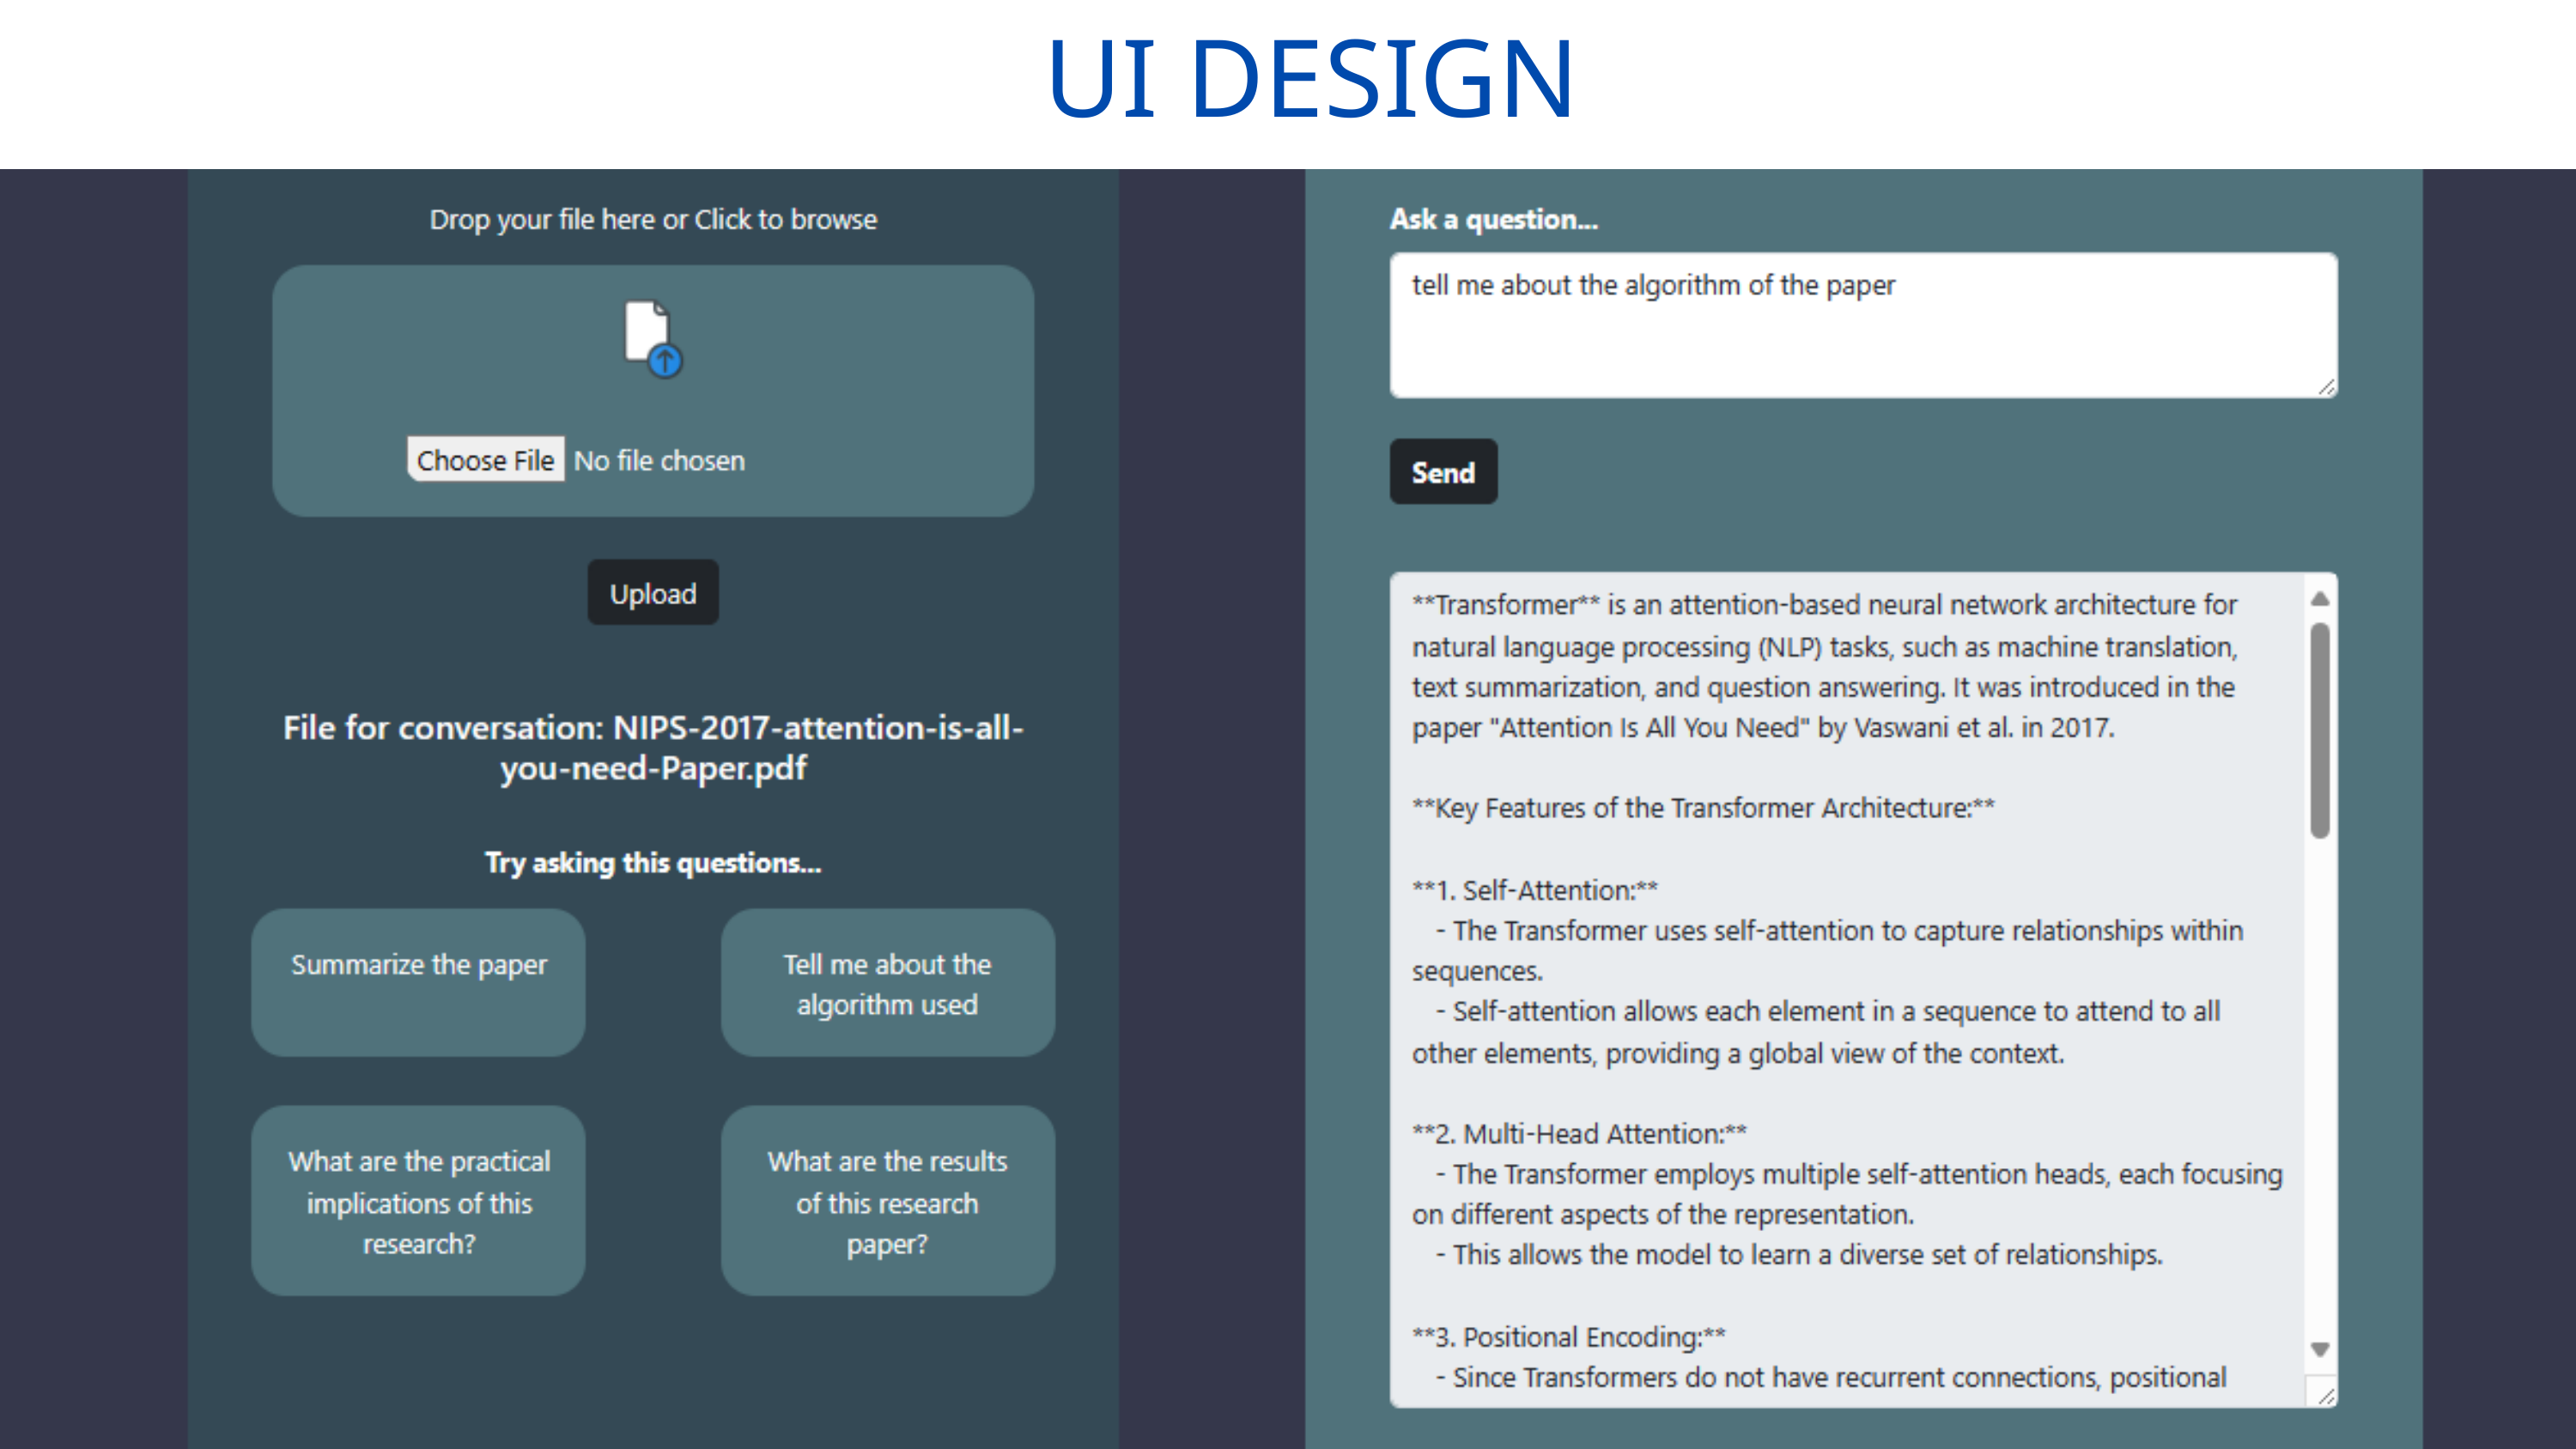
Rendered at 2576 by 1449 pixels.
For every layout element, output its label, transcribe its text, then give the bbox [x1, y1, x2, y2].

text_box UI DESIGN [711, 30, 1912, 139]
text_box [0, 169, 2576, 1449]
